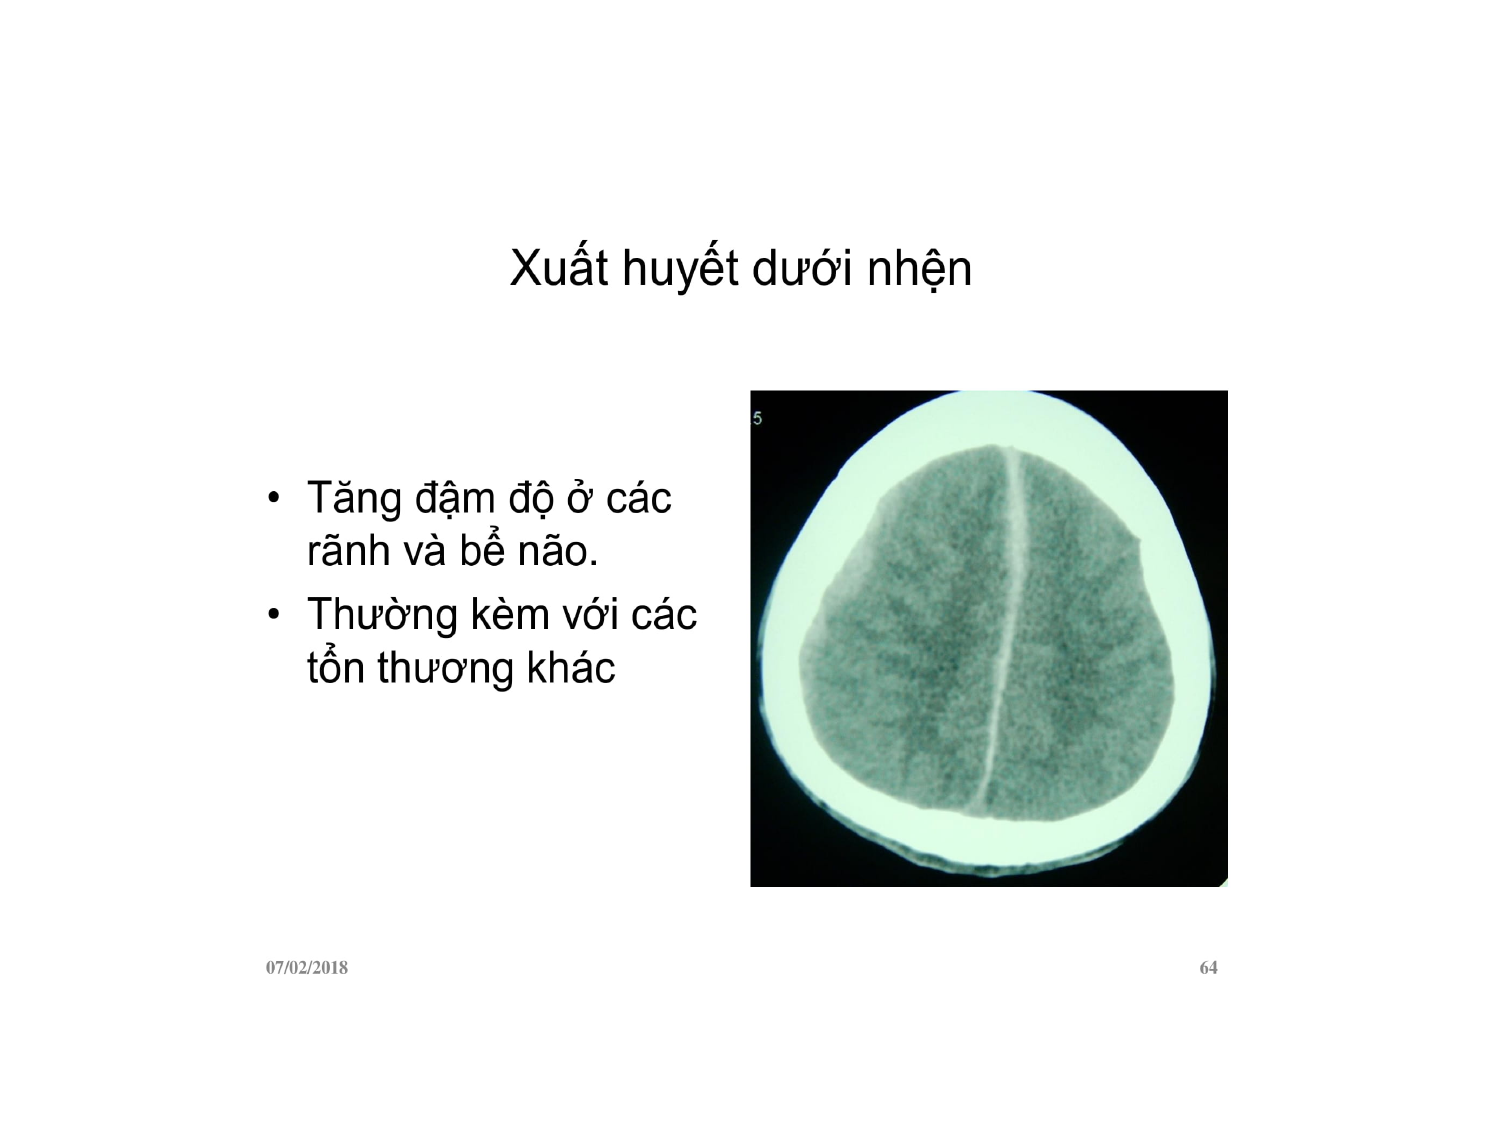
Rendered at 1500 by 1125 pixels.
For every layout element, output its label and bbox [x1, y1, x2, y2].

list [200, 160, 1283, 1013]
